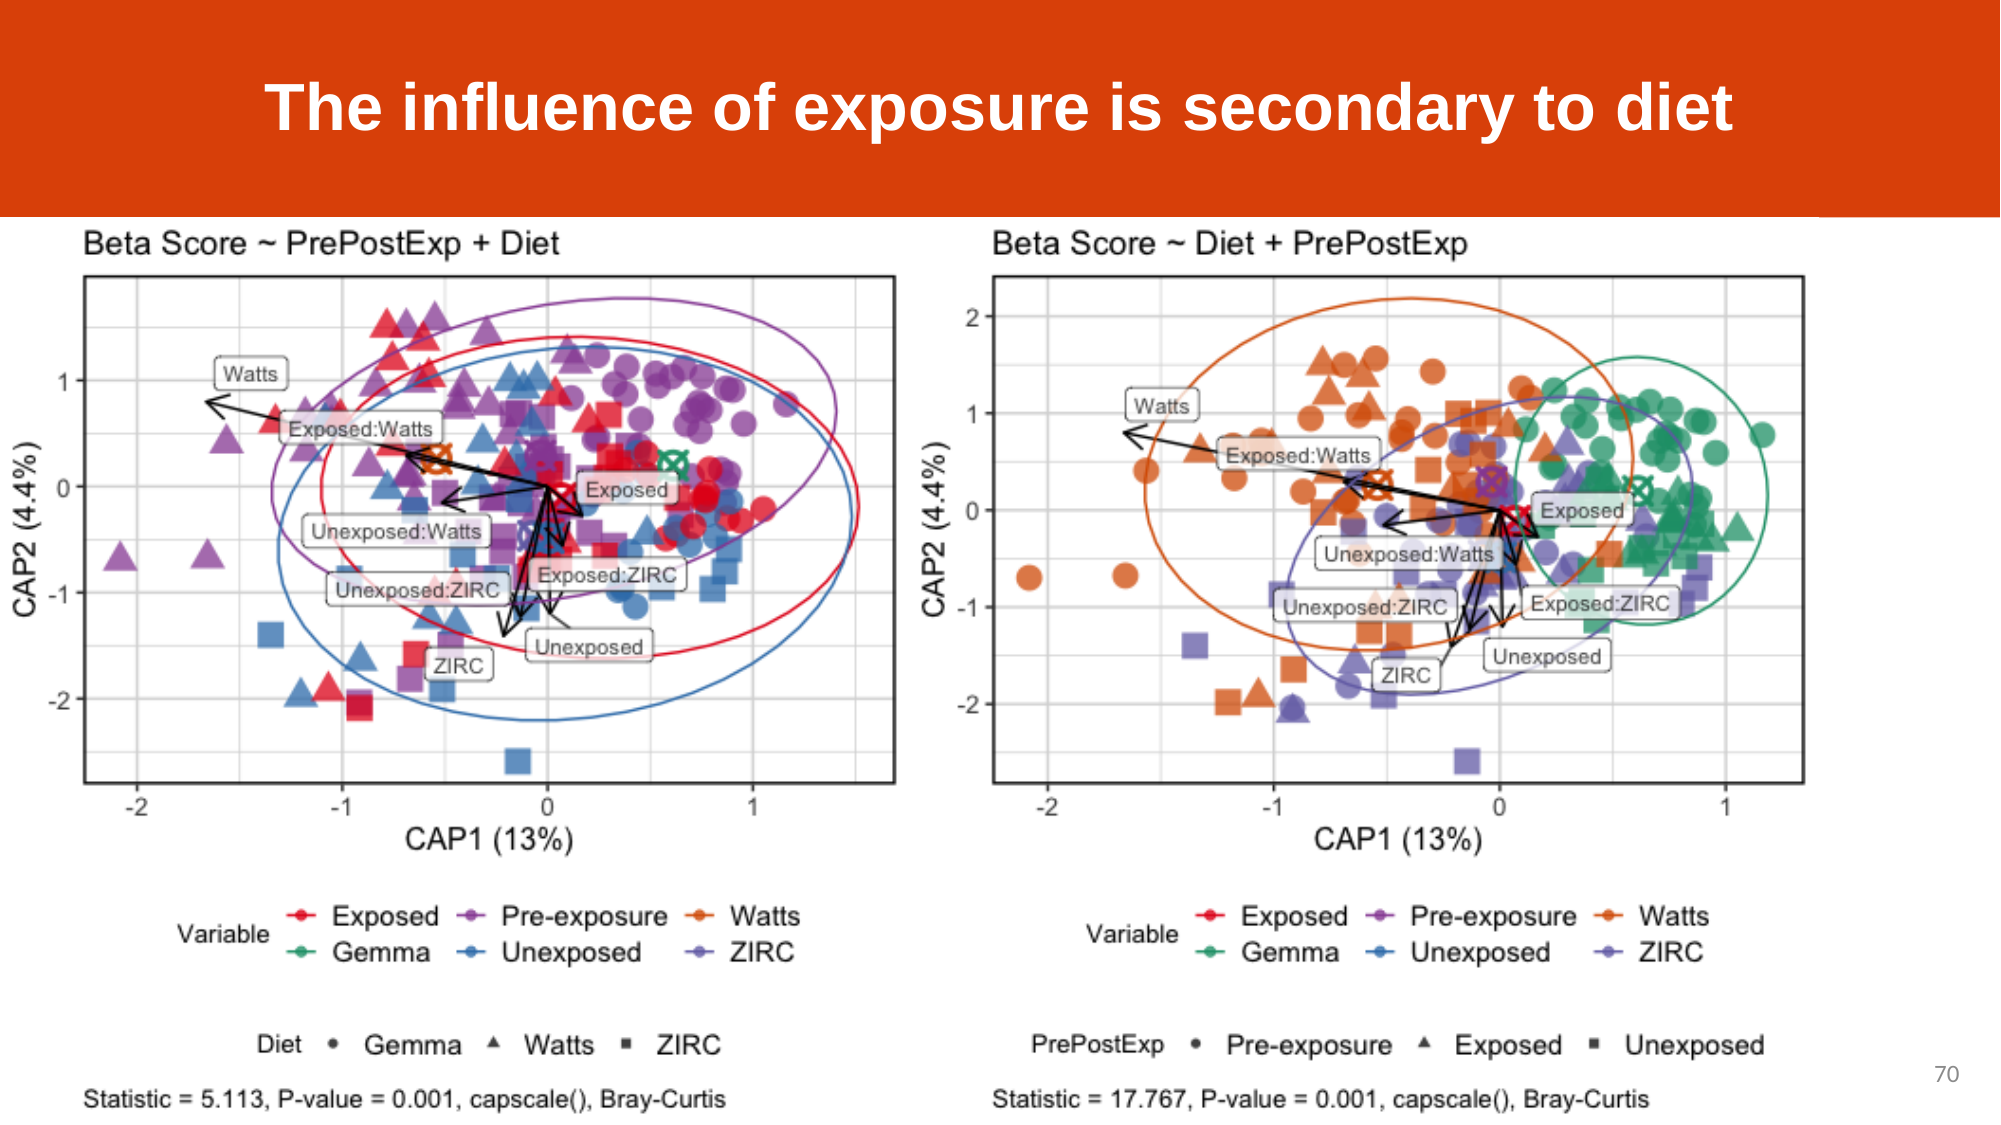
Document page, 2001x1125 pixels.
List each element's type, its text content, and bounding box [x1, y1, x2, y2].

slide_number 70 [1819, 1042, 1975, 1103]
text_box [0, 217, 1819, 1125]
title The influence of exposure is secondary to diet [0, 0, 2000, 218]
